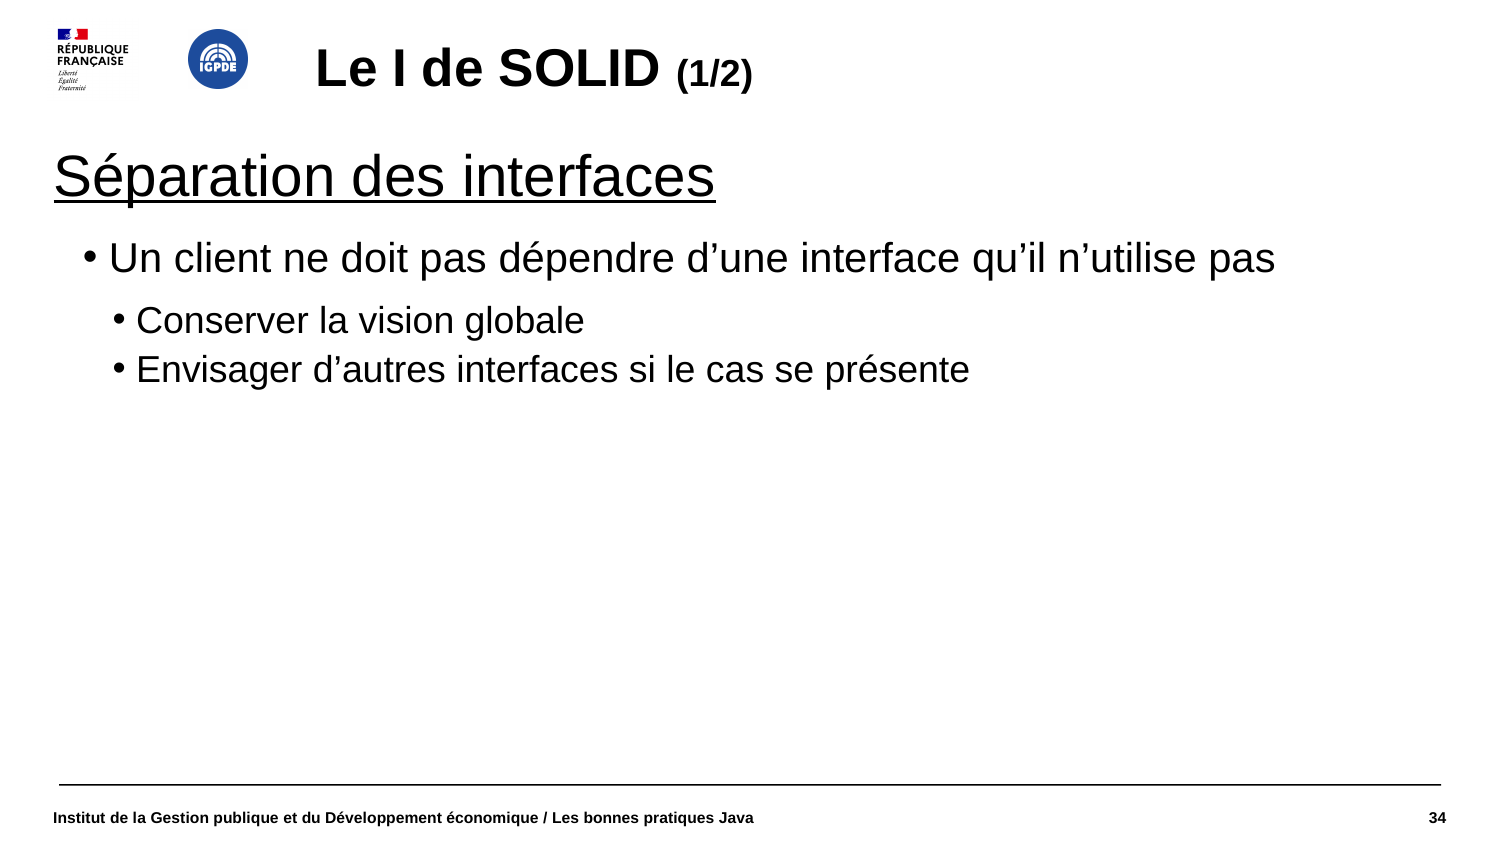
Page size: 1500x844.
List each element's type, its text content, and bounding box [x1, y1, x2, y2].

footer Institut de la Gestion publique et du Développement économique / Les bonnes pratiques Java [53, 787, 780, 844]
picture [188, 29, 248, 89]
slide_number 1 [1224, 787, 1447, 844]
picture [47, 18, 139, 101]
title Le I de SOLID (1/2) [315, 40, 1275, 113]
list Séparation des interfaces Un client ne doit pas dépendre d’une interface qu’il n’utilise pas Conserver la vision globale Envisager d’autres interfaces si le cas se présente [53, 138, 1282, 627]
